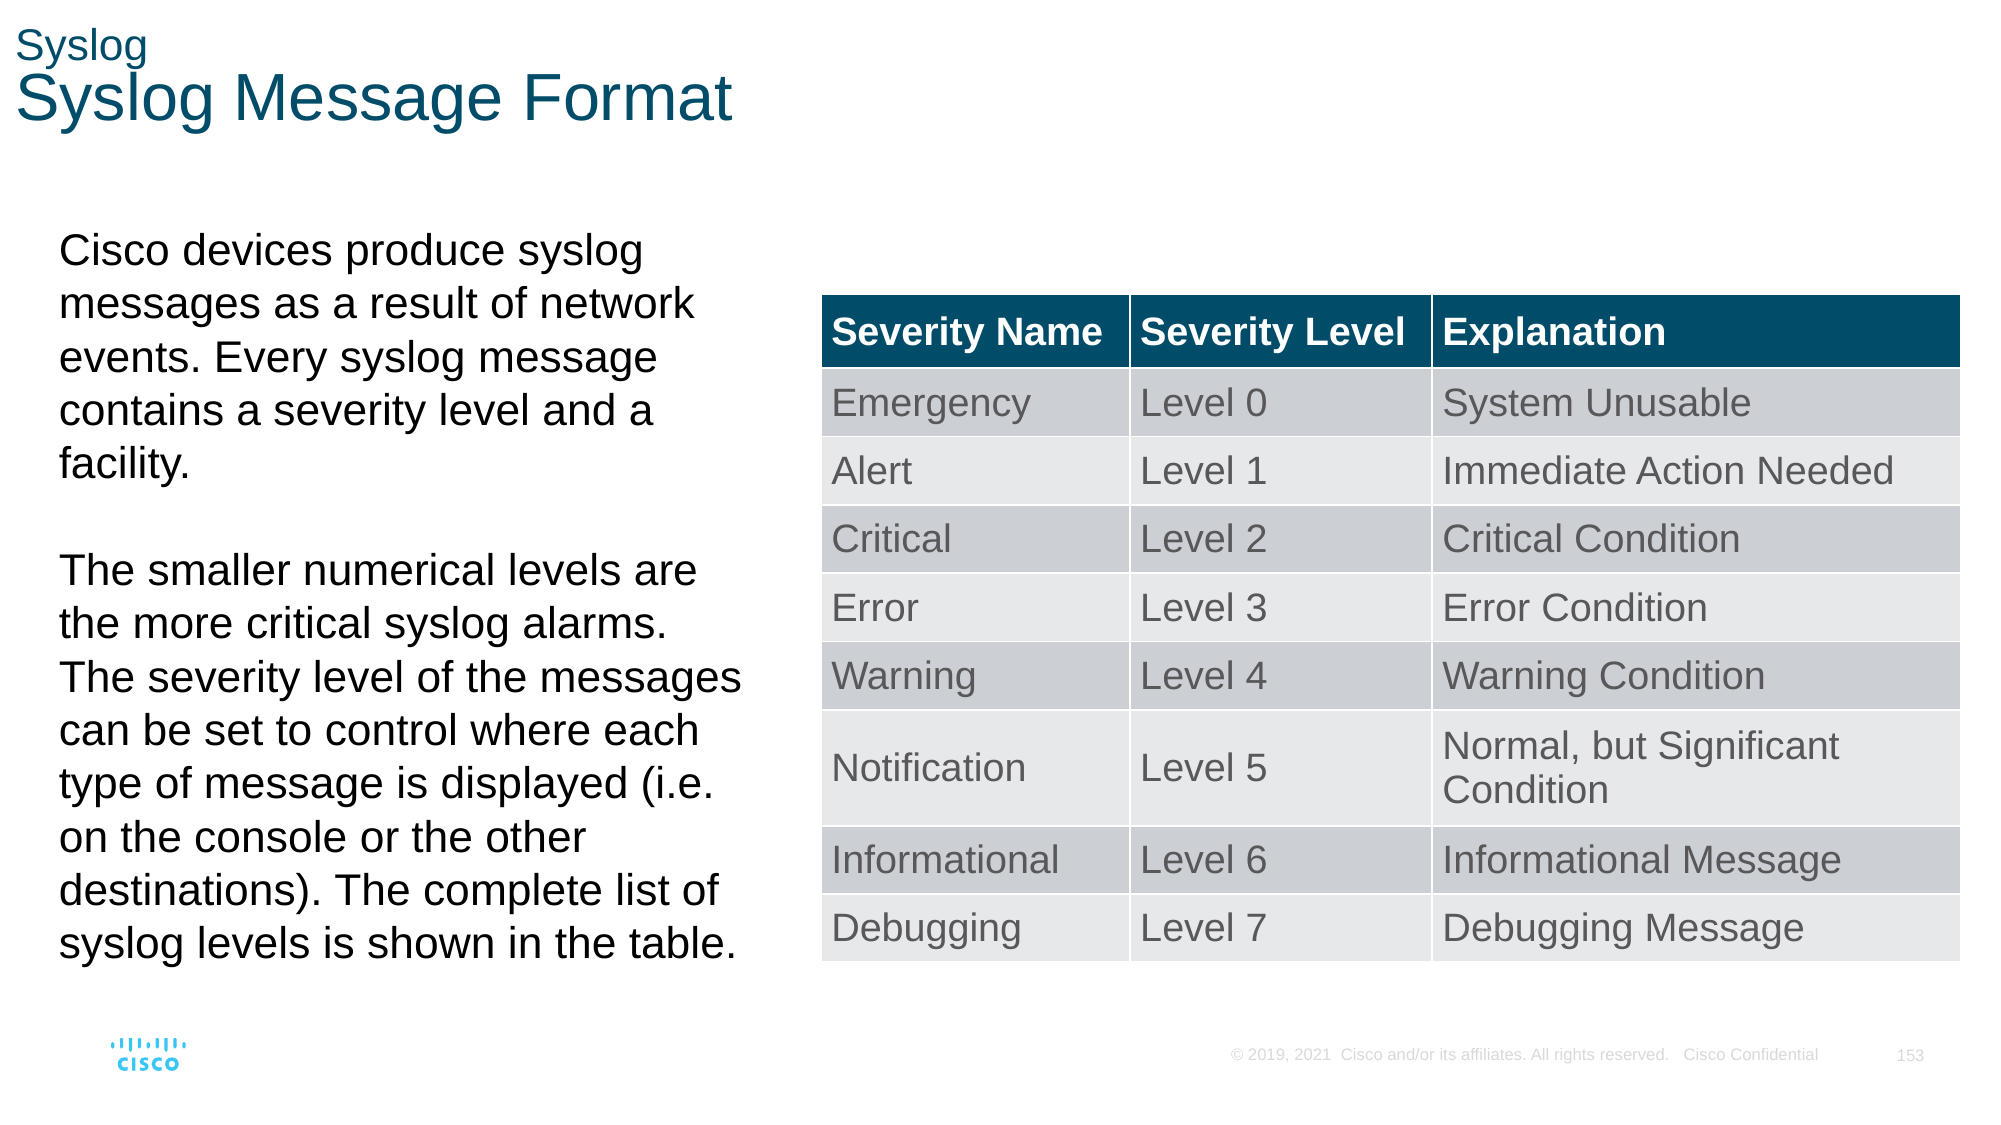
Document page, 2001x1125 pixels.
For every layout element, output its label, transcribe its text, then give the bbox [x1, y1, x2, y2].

title Syslog Syslog Message Format [0, 0, 1826, 161]
table_cell Alert [822, 437, 1129, 504]
table_header Explanation [1433, 295, 1960, 367]
table_cell Level 7 [1131, 895, 1431, 961]
table_cell System Unusable [1433, 369, 1960, 436]
list Cisco devices produce syslog messages as a result of network events. Every syslog message contains a severity level and a facility. The smaller numerical levels are the more critical syslog alarms. The severity level of the messages can be set to control where each type of message is displayed (i.e. on the console or the other destinations). The complete list of syslog levels is shown in the table. [38, 211, 770, 1038]
table_cell Level 5 [1131, 711, 1431, 825]
table_cell Immediate Action Needed [1433, 437, 1960, 504]
table_cell Emergency [822, 369, 1129, 436]
table_cell Level 0 [1131, 369, 1431, 436]
table_cell Normal, but Significant Condition [1433, 711, 1960, 825]
table_cell Informational Message [1433, 827, 1960, 893]
table_cell Informational [822, 827, 1129, 893]
table_header Severity Name [822, 295, 1129, 367]
table_cell Level 4 [1131, 642, 1431, 709]
table_cell Critical [822, 506, 1129, 572]
table_cell Warning Condition [1433, 642, 1960, 709]
table_cell Notification [822, 711, 1129, 825]
table_cell Warning [822, 642, 1129, 709]
table_cell Level 1 [1131, 437, 1431, 504]
table_cell Critical Condition [1433, 506, 1960, 572]
table_cell Level 6 [1131, 827, 1431, 893]
table_cell Debugging [822, 895, 1129, 961]
table_cell Error [822, 574, 1129, 641]
table_cell Level 3 [1131, 574, 1431, 641]
table_cell Level 2 [1131, 506, 1431, 572]
table_header Severity Level [1131, 295, 1431, 367]
table_cell Debugging Message [1433, 895, 1960, 961]
table_cell Error Condition [1433, 574, 1960, 641]
